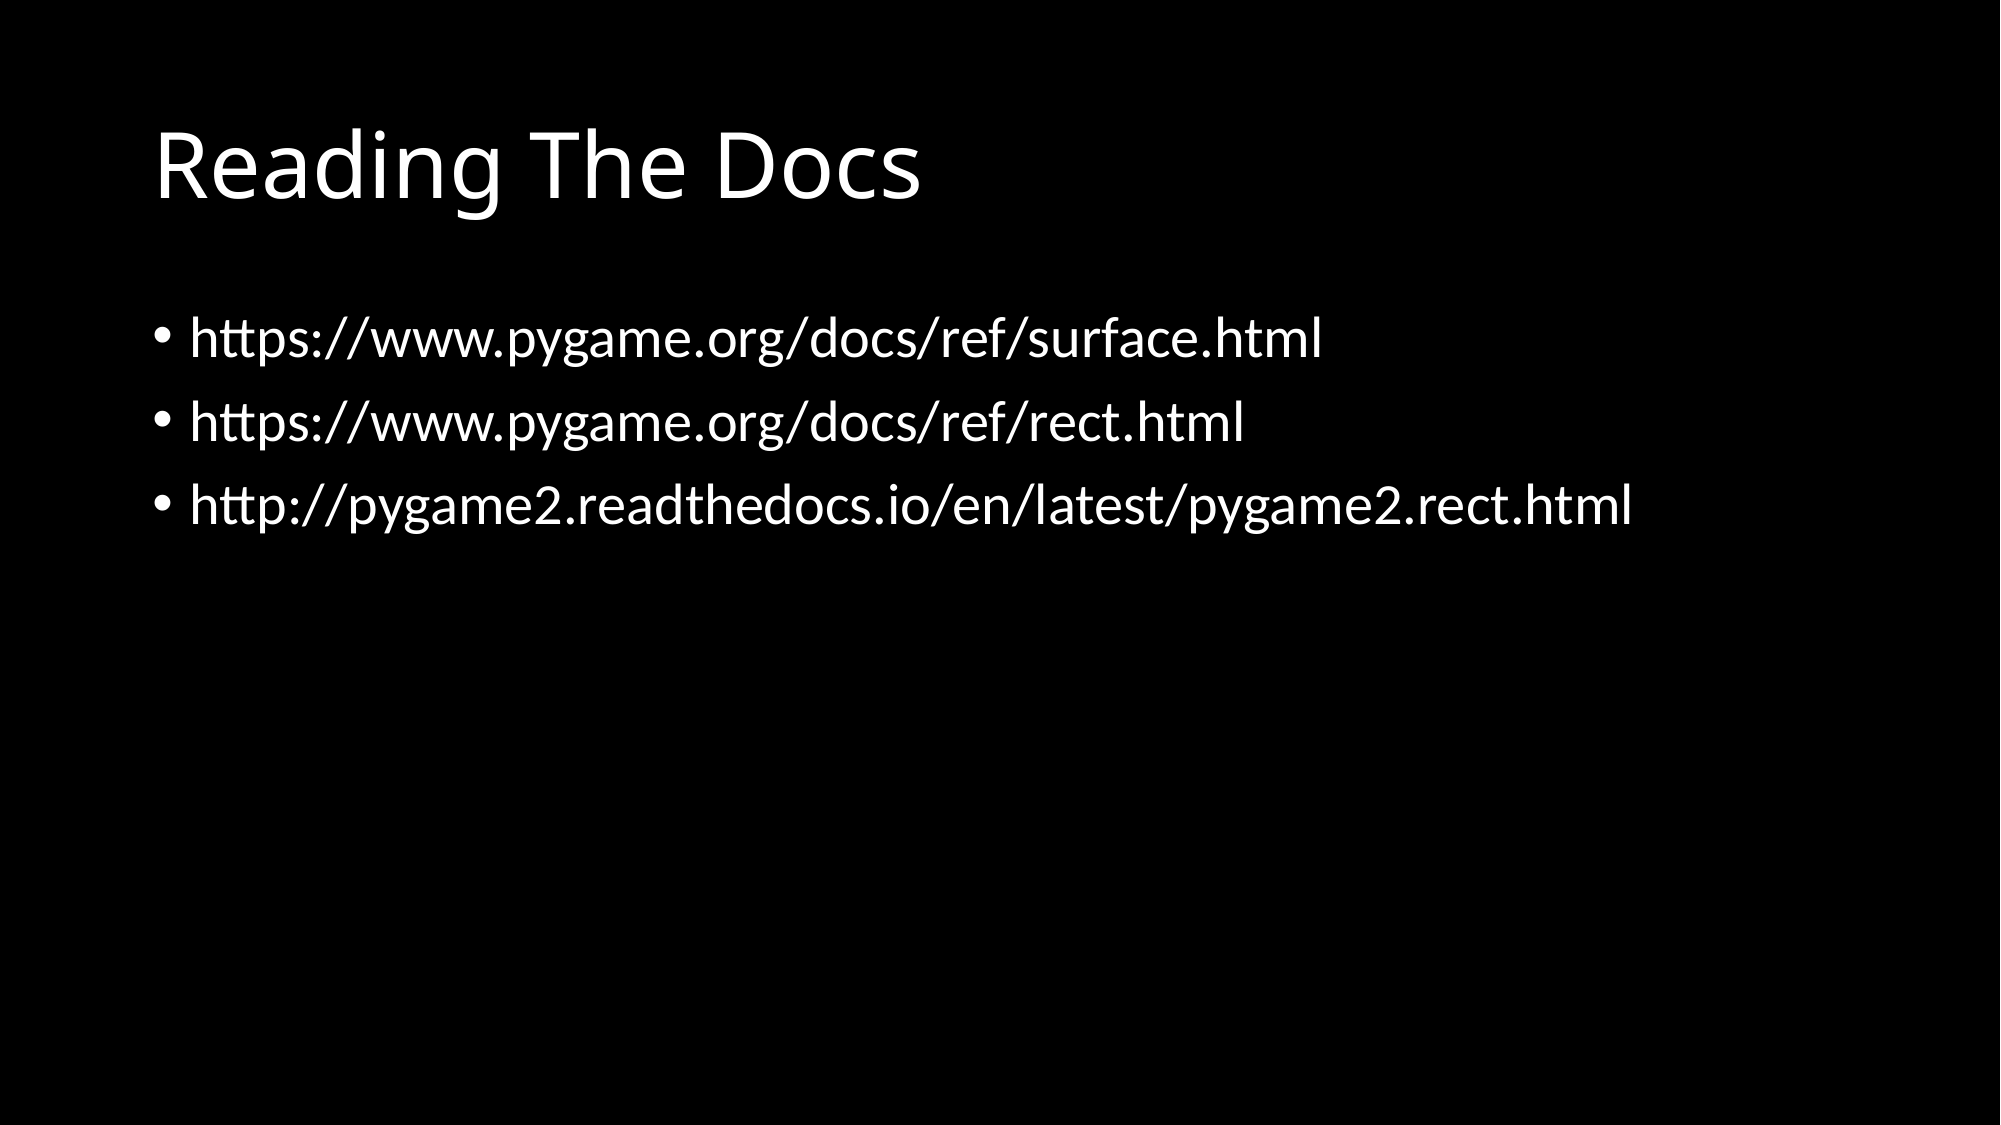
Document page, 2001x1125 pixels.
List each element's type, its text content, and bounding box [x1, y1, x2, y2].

title Reading The Docs [137, 59, 1863, 278]
list https://www.pygame.org/docs/ref/surface.html https://www.pygame.org/docs/ref/rect.html http://pygame2.readthedocs.io/en/latest/pygame2.rect.html [137, 299, 1863, 1014]
